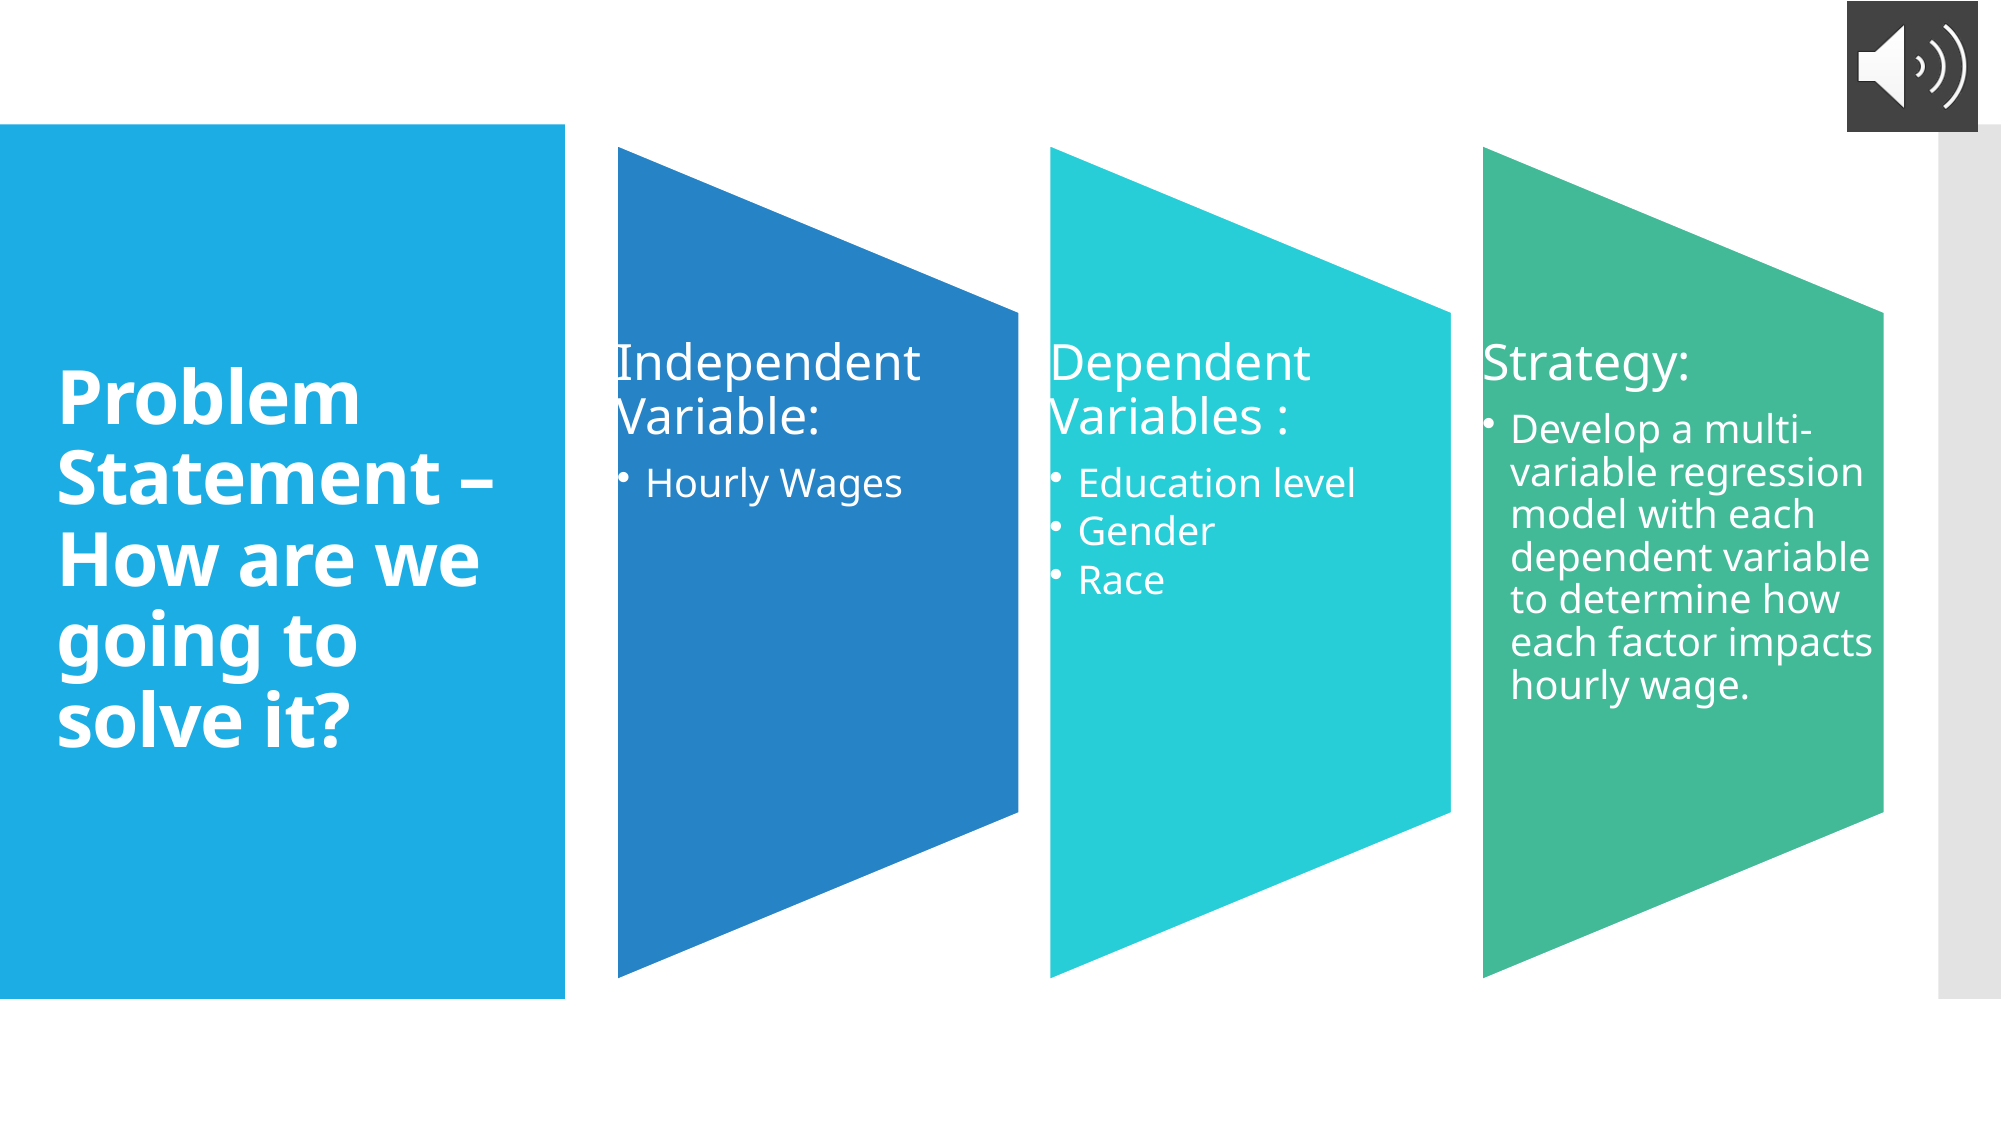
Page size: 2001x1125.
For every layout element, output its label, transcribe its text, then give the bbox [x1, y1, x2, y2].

picture [1845, 0, 1980, 134]
title Problem Statement – How are we going to solve it? [41, 184, 525, 940]
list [616, 145, 1885, 980]
